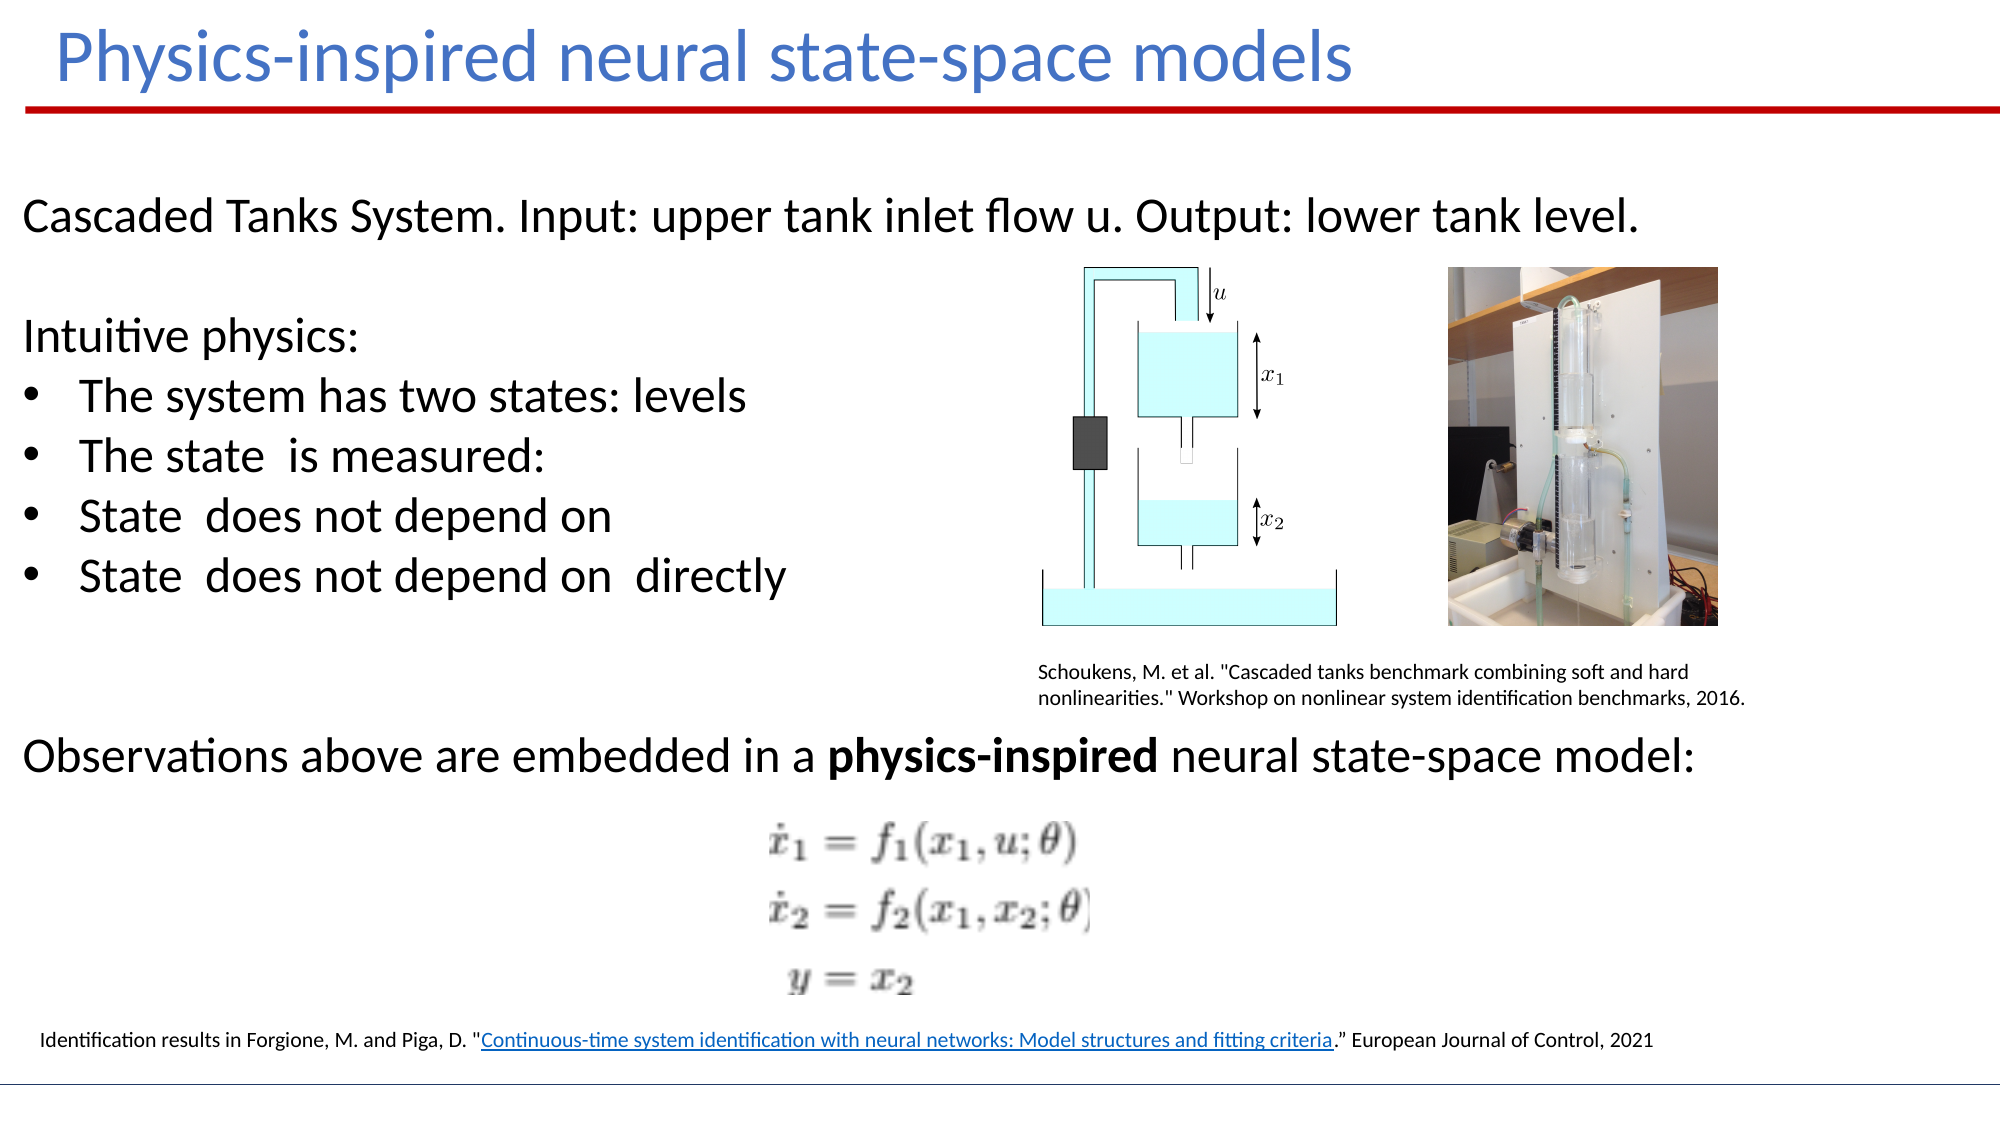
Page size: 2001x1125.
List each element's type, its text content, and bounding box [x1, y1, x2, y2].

text_box Identification results in Forgione, M. and Piga, D. "Continuous-time system identification with neural networks: Model structures and fitting criteria.” European Journal of Control, 2021 [25, 1018, 1811, 1060]
text_box [24, 105, 2000, 115]
text_box Physics-inspired neural state-space models [40, 0, 1967, 104]
picture [769, 821, 1090, 995]
picture [1042, 267, 1337, 626]
text_box Schoukens, M. et al. "Cascaded tanks benchmark combining soft and hard nonlinearities." Workshop on nonlinear system identification benchmarks, 2016. [1023, 650, 1791, 718]
picture [1448, 267, 1718, 626]
